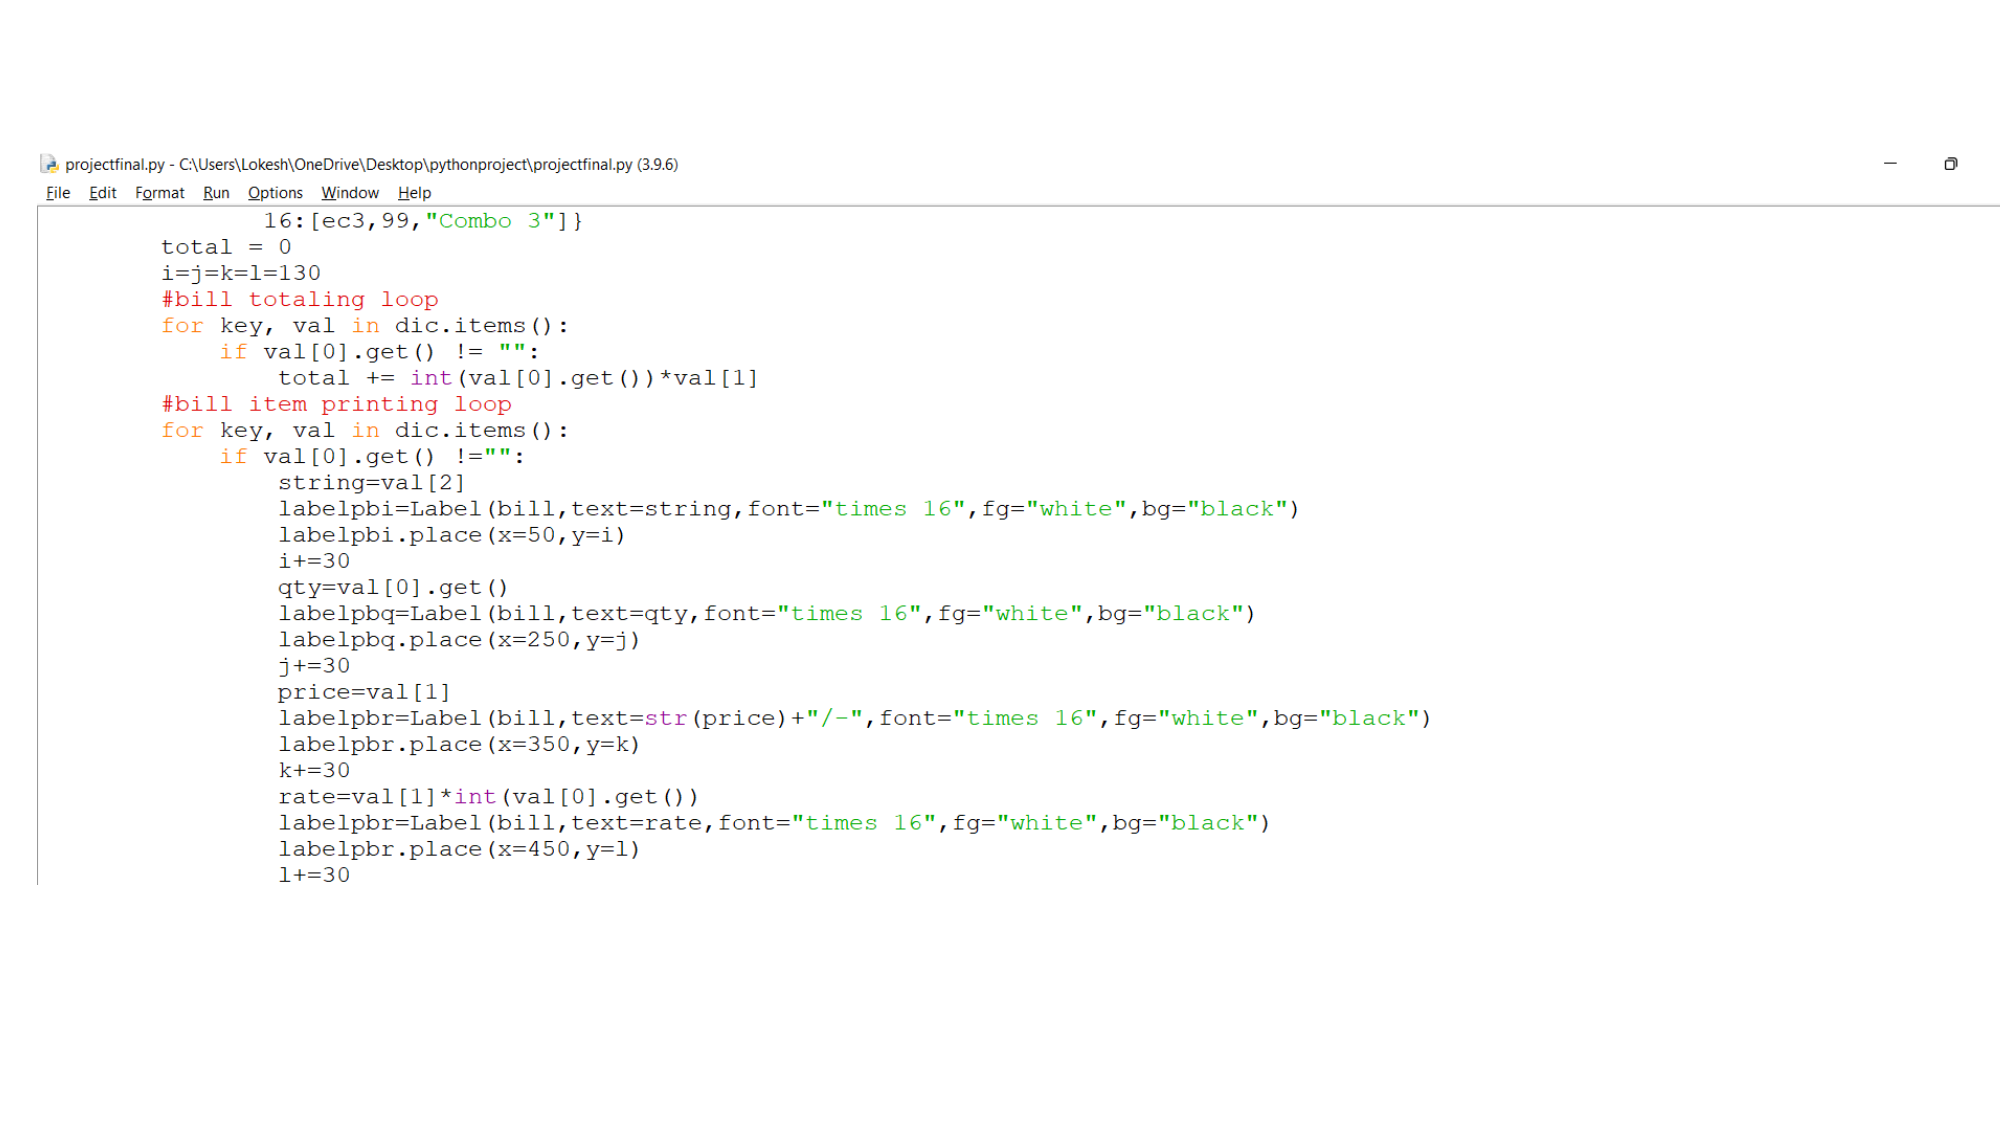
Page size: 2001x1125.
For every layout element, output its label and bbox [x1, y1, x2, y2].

picture [37, 149, 2000, 885]
